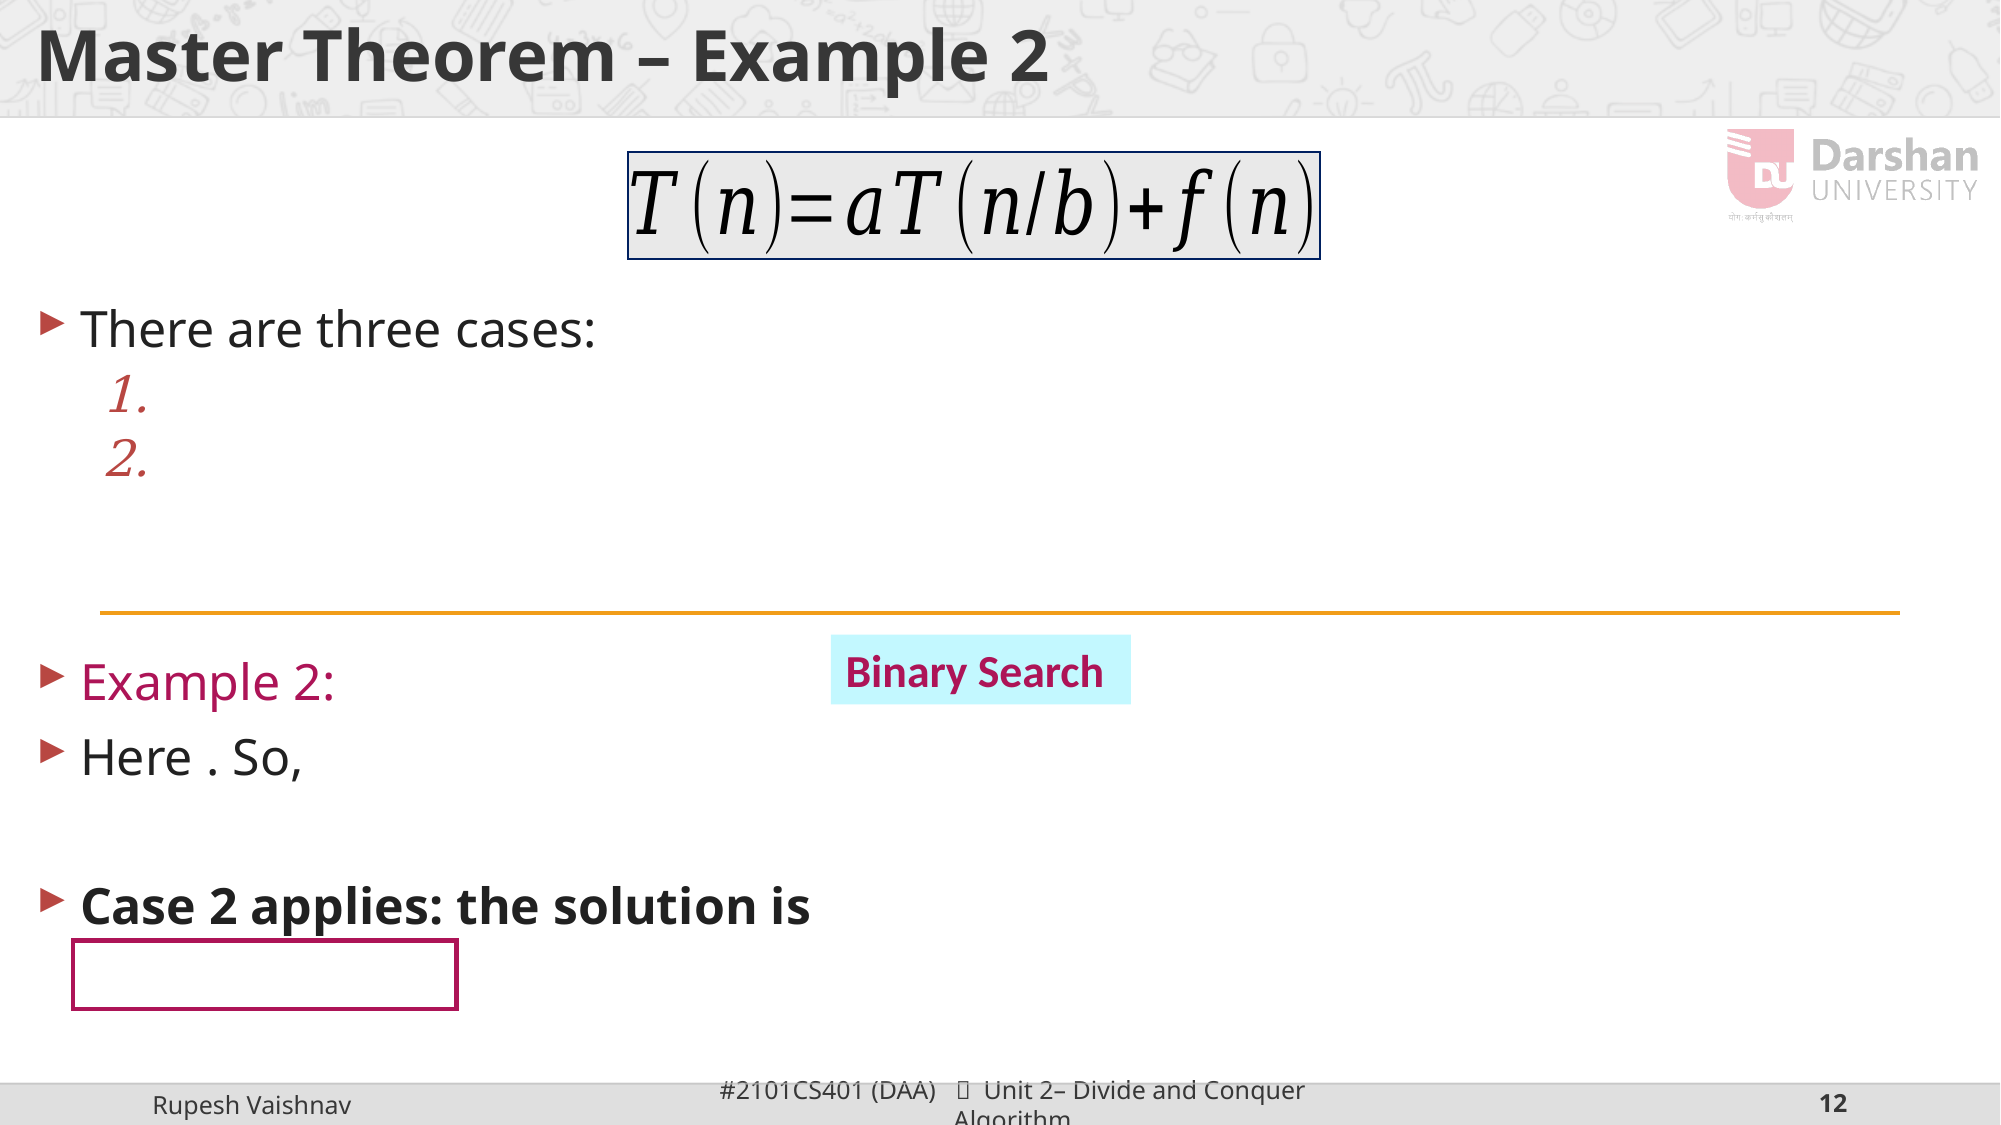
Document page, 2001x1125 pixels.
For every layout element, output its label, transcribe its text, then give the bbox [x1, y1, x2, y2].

text_box Binary Search [830, 634, 1131, 705]
title Master Theorem – Example 2 [0, 0, 2000, 117]
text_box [1724, 128, 1981, 224]
text_box [72, 940, 457, 1010]
